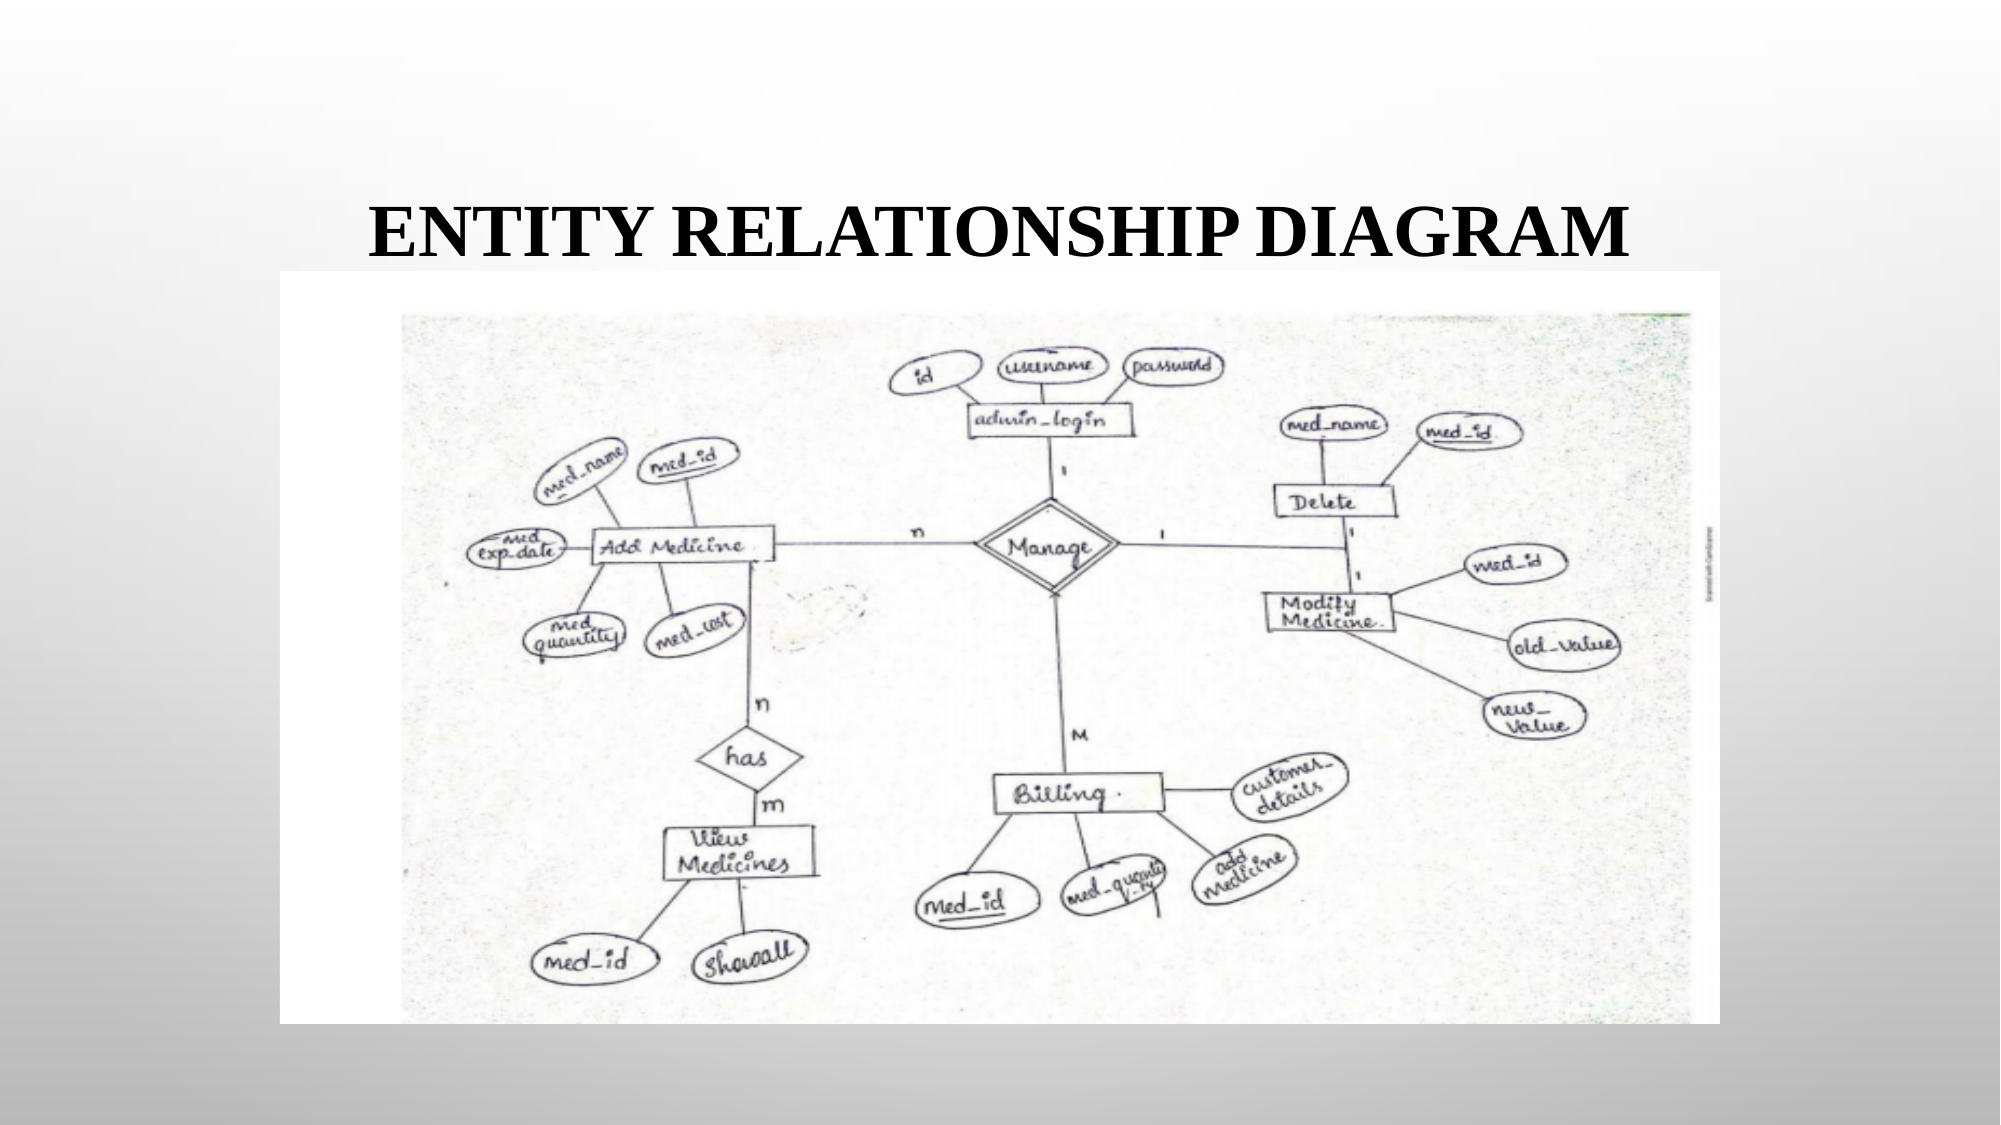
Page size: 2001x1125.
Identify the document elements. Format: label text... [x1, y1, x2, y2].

picture [0, 0, 2000, 1125]
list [279, 271, 1721, 1024]
title ENTITY RELATIONSHIP DIAGRAM [149, 101, 1851, 364]
